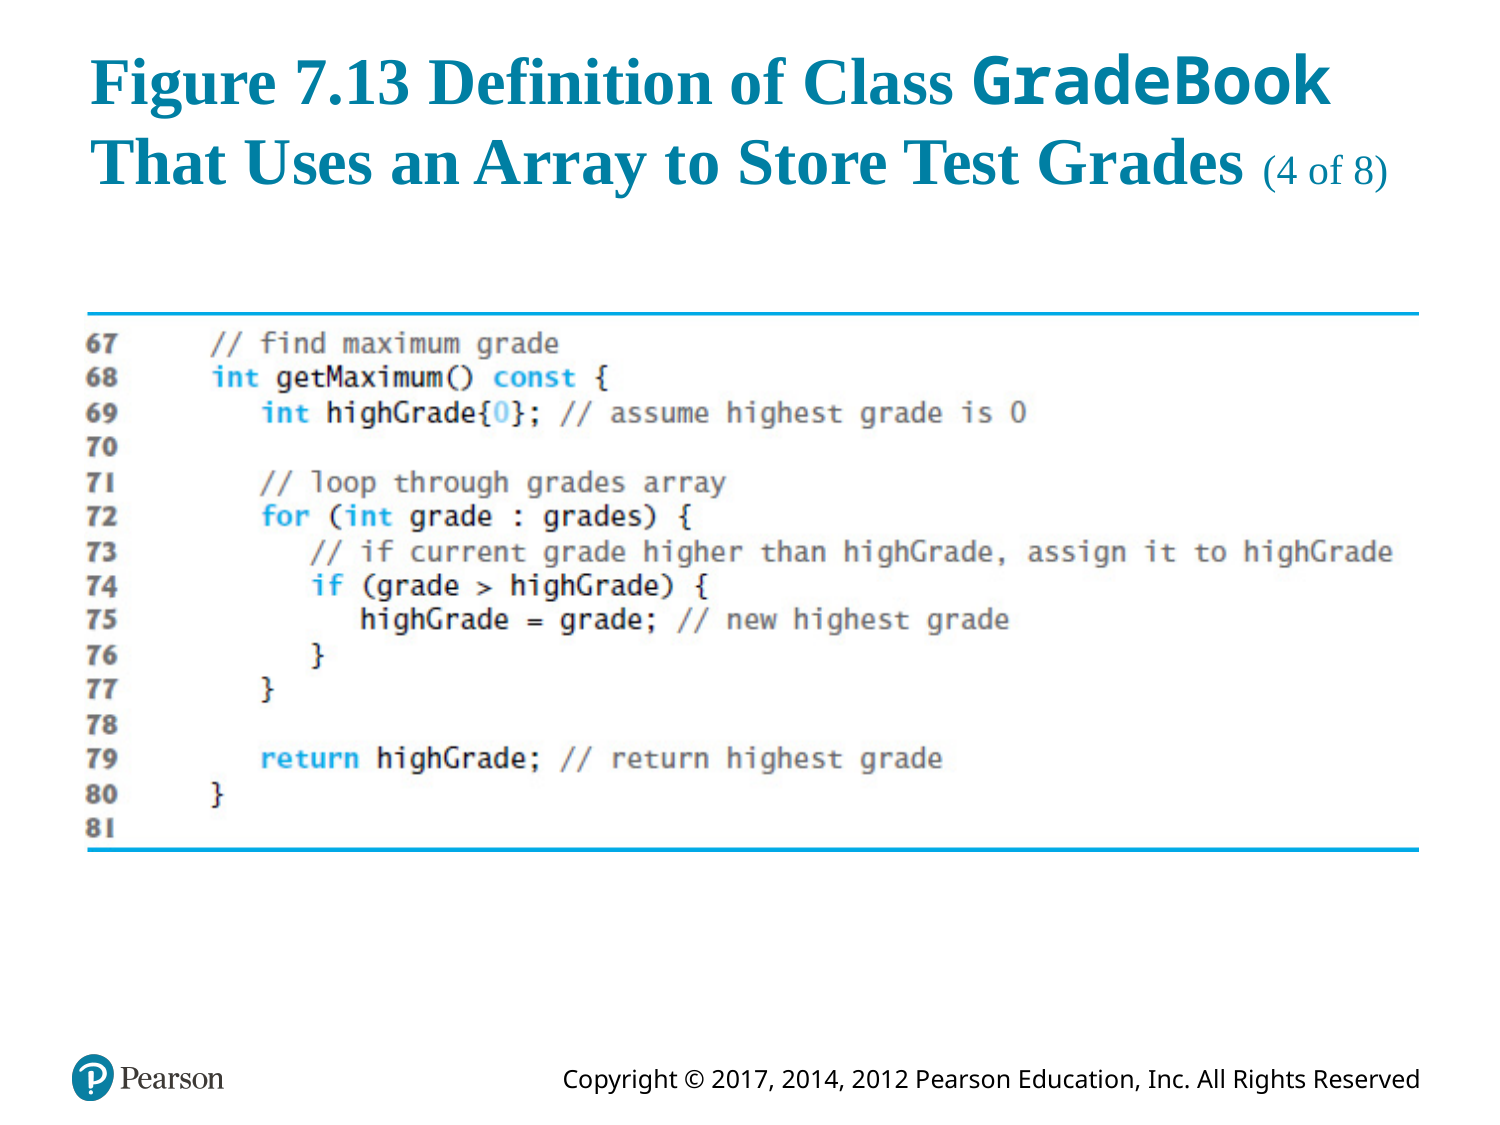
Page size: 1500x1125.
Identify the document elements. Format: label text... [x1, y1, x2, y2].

picture [84, 311, 1419, 852]
picture [72, 1054, 88, 1070]
title Figure 7.13 Definition of Class GradeBook That Uses an Array to Store Test Grades (4 of 8) [75, 37, 1425, 213]
picture [80, 1063, 106, 1088]
picture [72, 1087, 83, 1101]
picture [98, 1054, 224, 1101]
